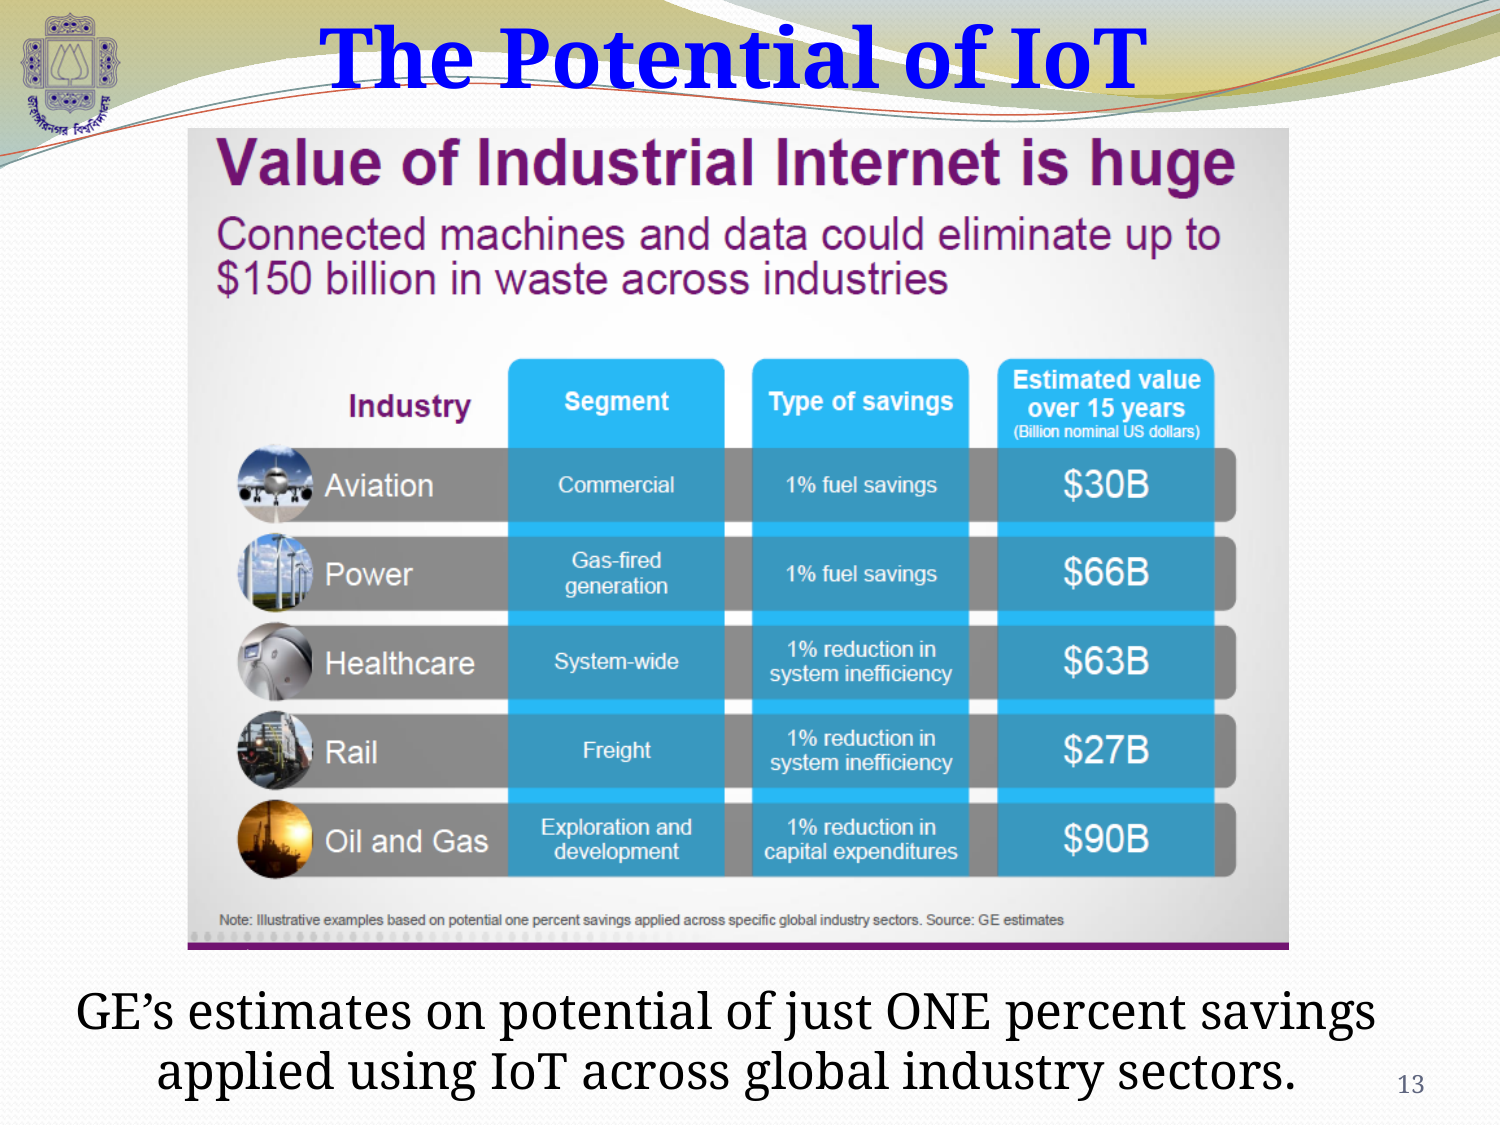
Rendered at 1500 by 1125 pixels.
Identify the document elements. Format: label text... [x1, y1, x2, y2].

picture [20, 12, 121, 136]
text_box GE’s estimates on potential of just ONE percent savings applied using IoT across global industry sectors. [46, 972, 1407, 1108]
title The Potential of IoT [58, 1, 1409, 106]
picture [187, 128, 1290, 950]
slide_number 13 [1407, 1042, 1425, 1103]
